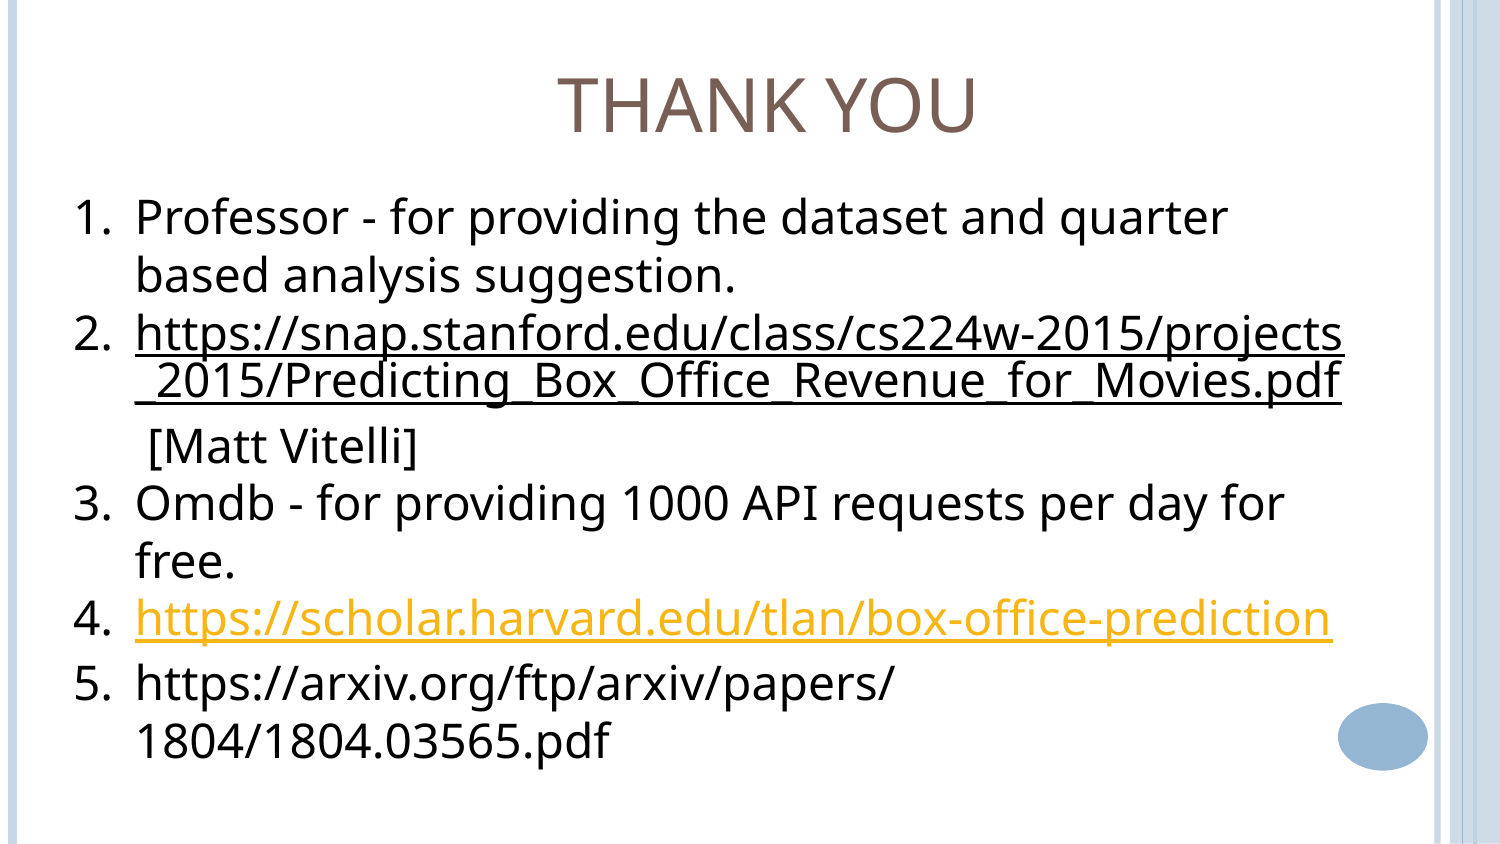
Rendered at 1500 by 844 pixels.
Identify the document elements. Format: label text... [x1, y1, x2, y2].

text_box Professor - for providing the dataset and quarter based analysis suggestion. https://snap.stanford.edu/class/cs224w-2015/projects_2015/Predicting_Box_Office_Revenue_for_Movies.pdf [Matt Vitelli] Omdb - for providing 1000 API requests per day for free. https://scholar.harvard.edu/tlan/box-office-prediction https://arxiv.org/ftp/arxiv/papers/1804/1804.03565.pdf [44, 172, 1374, 822]
title Thank you [92, 14, 1318, 156]
